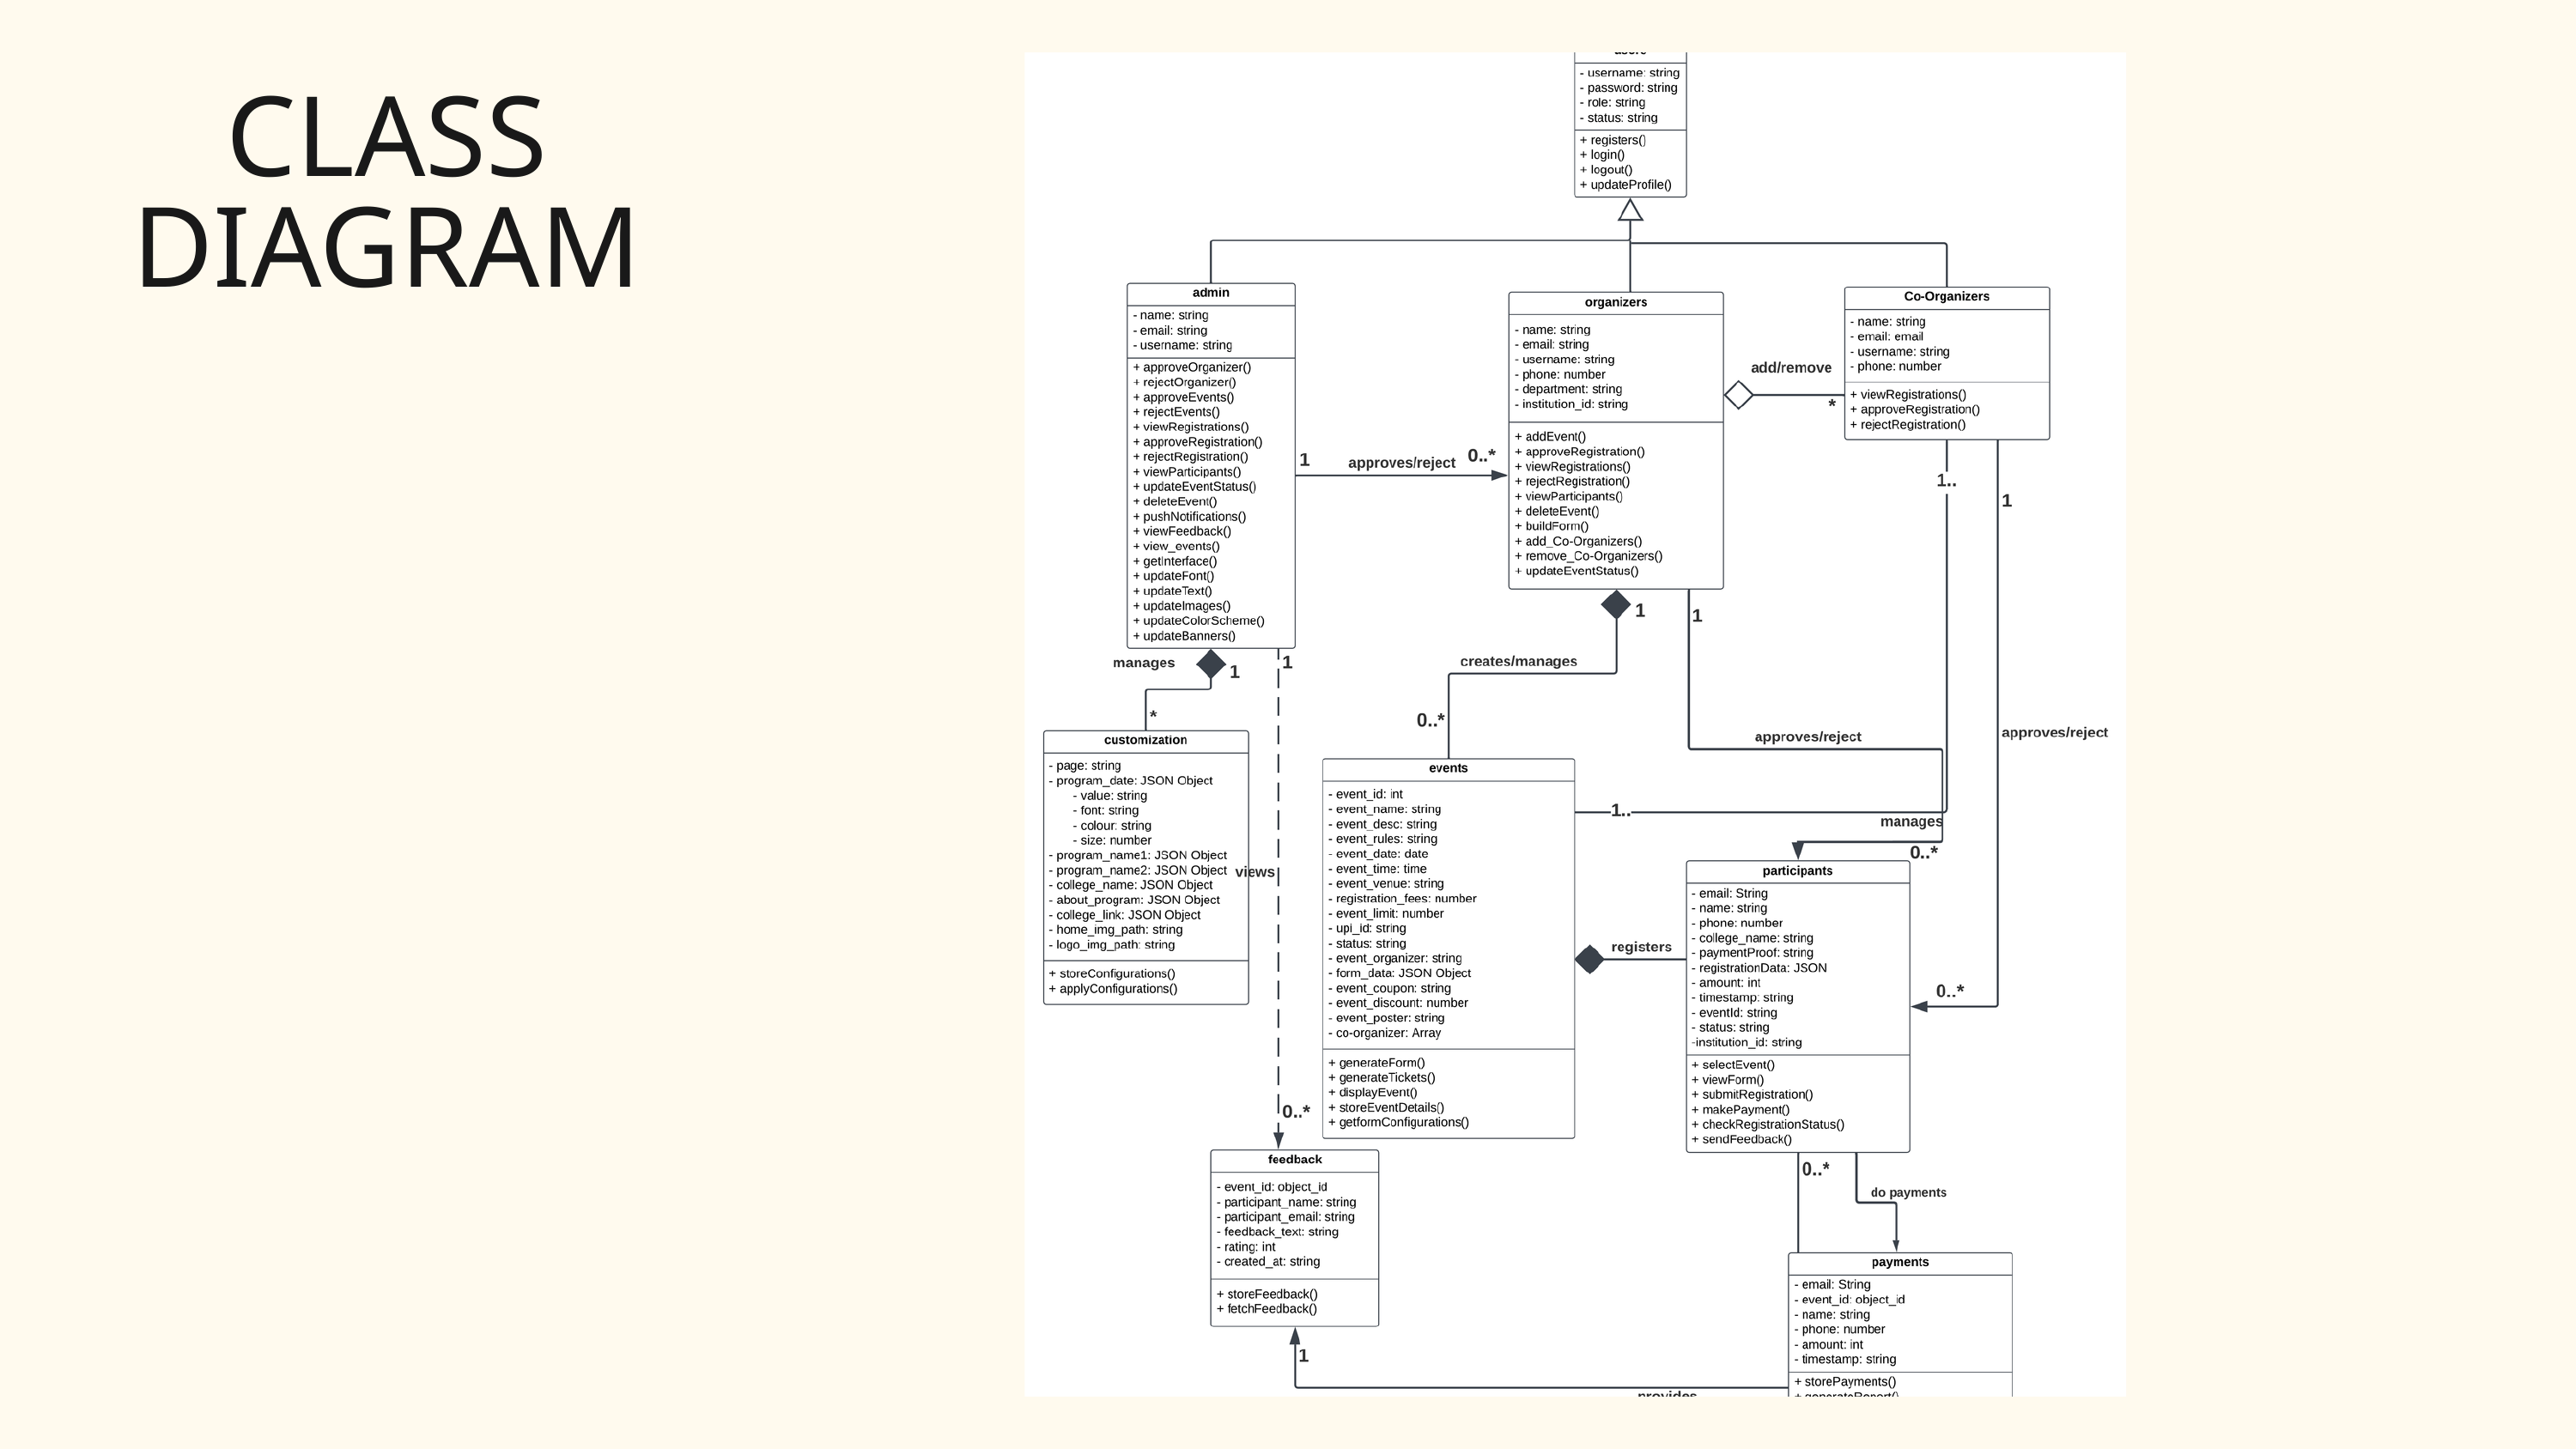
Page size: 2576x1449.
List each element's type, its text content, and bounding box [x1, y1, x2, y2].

text_box CLASS DIAGRAM [50, 88, 724, 310]
text_box [1024, 52, 2127, 1397]
